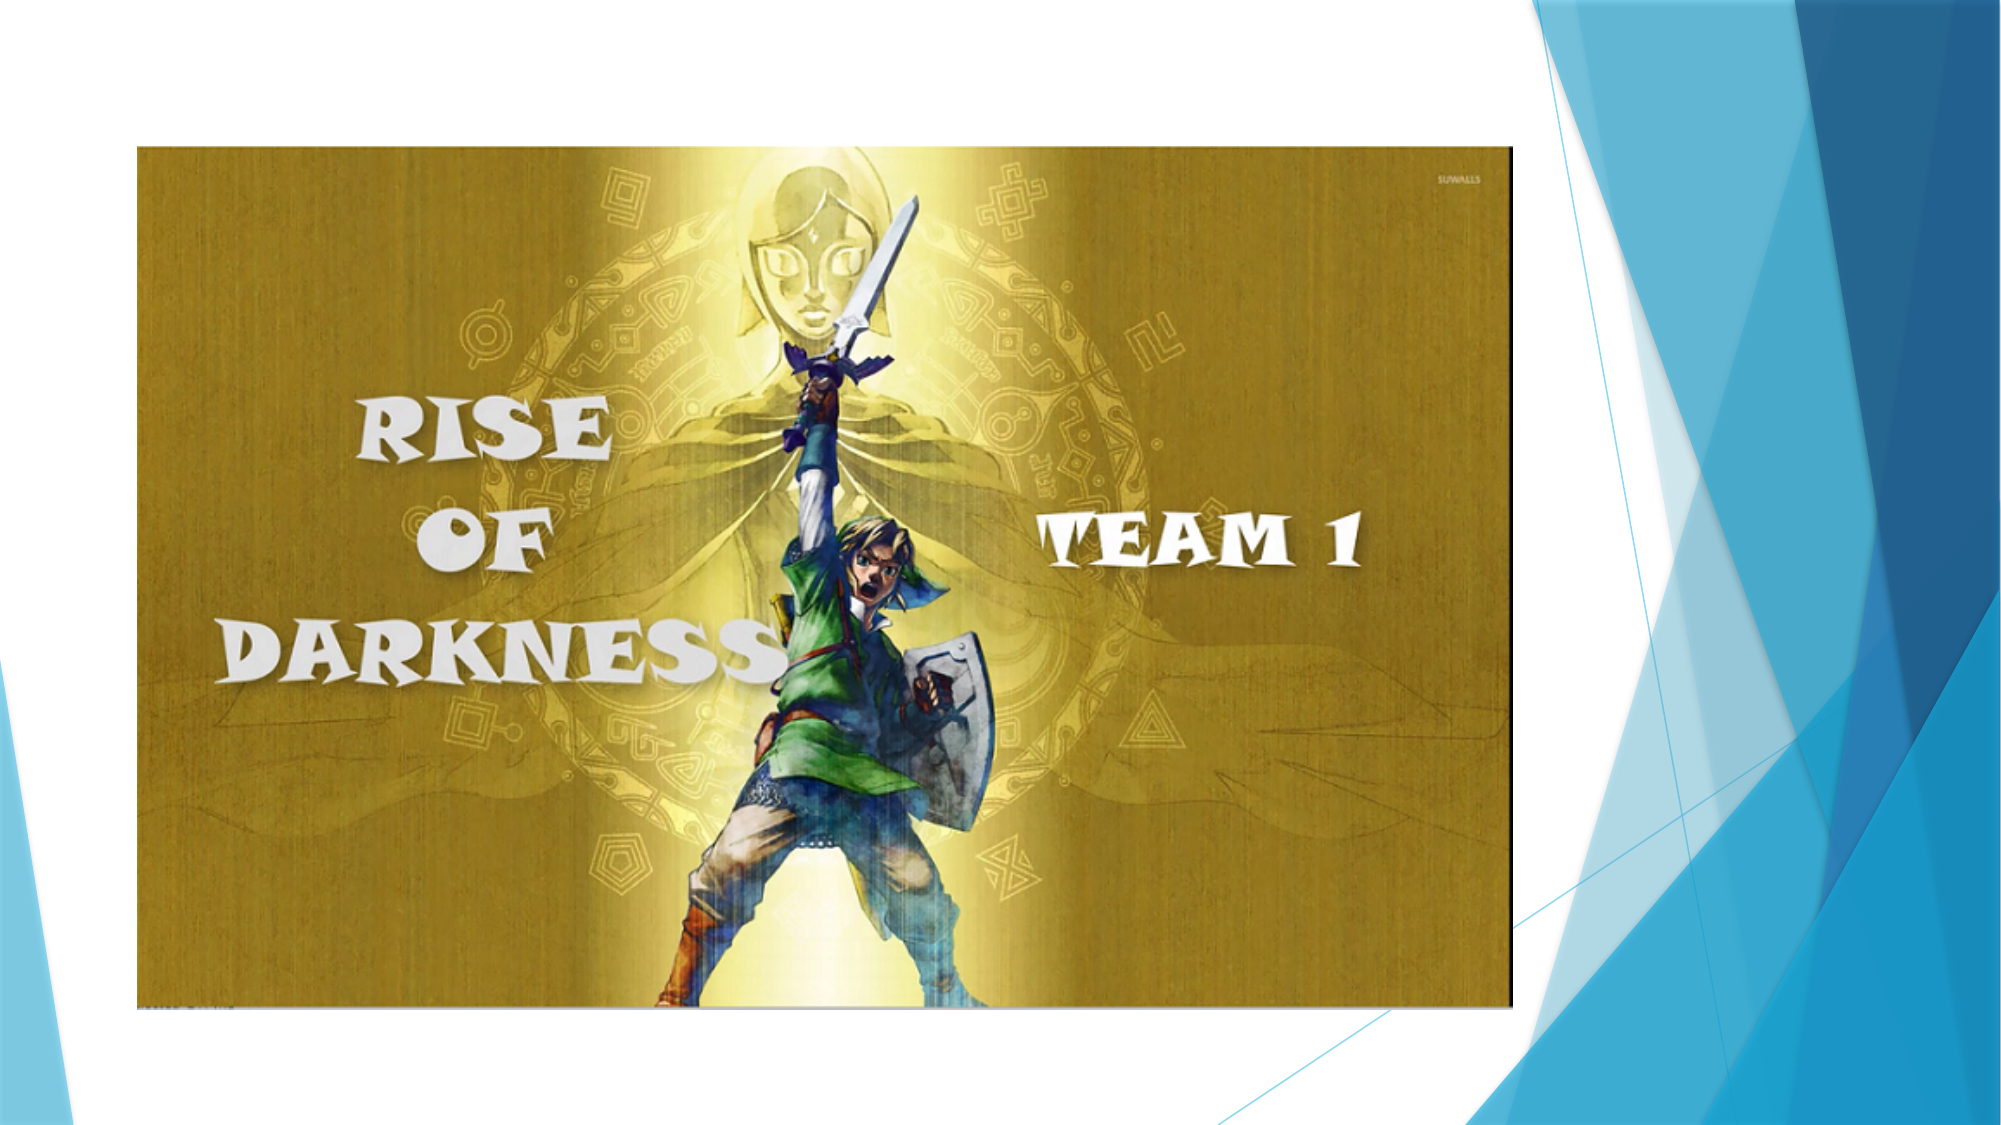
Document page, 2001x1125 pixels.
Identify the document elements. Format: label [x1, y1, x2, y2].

picture [136, 146, 1513, 1011]
